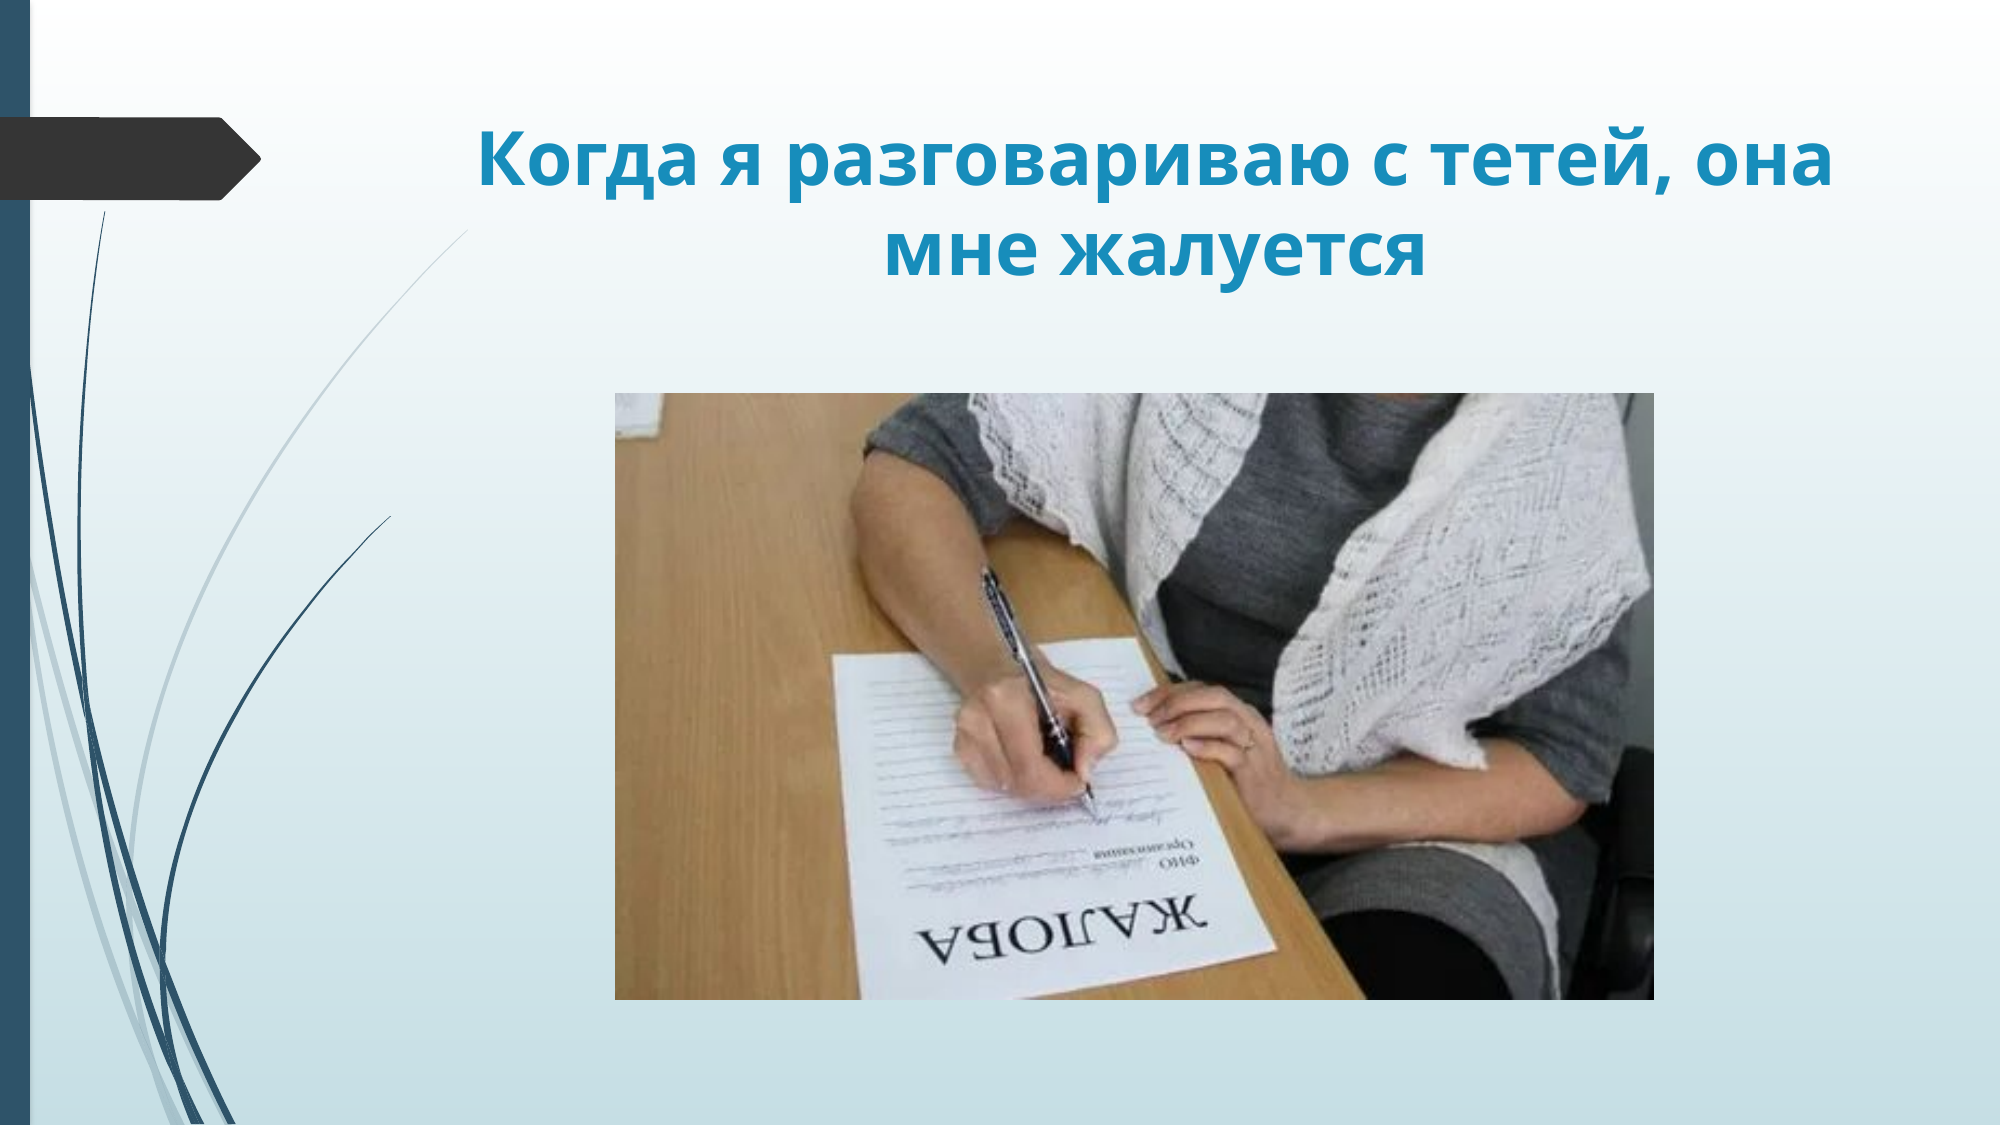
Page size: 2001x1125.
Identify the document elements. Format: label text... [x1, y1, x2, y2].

title Когда я разговариваю с тетей, она мне жалуется [425, 102, 1888, 313]
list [615, 393, 1654, 1001]
